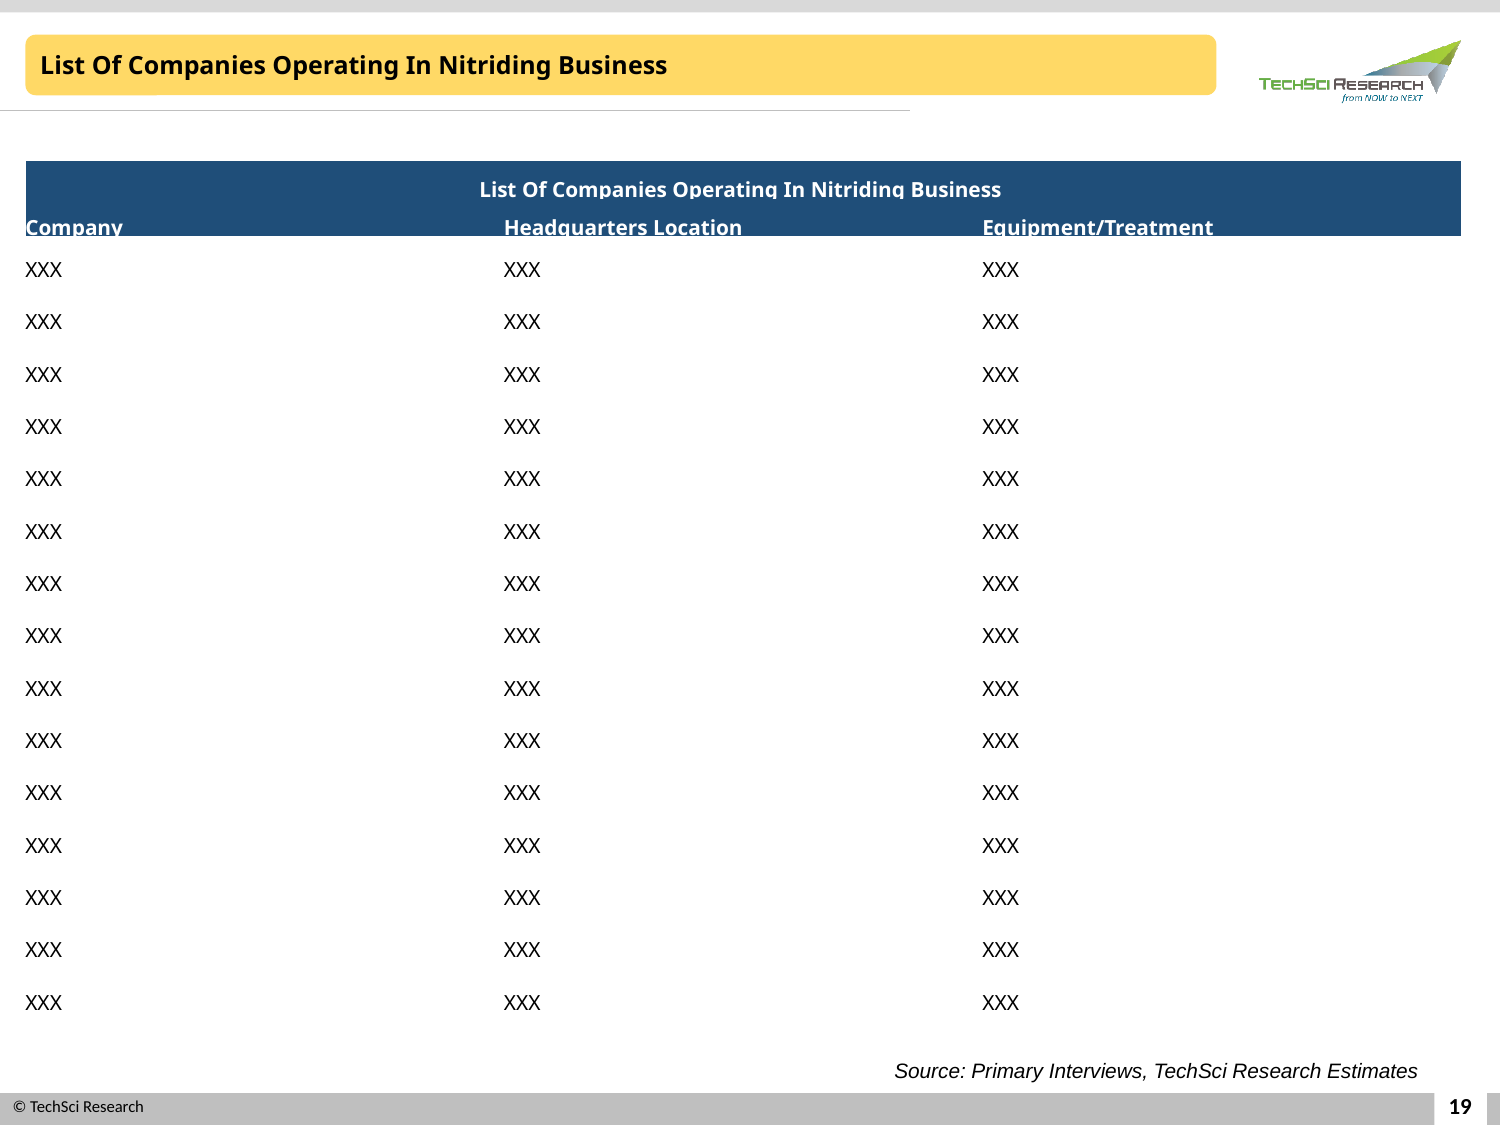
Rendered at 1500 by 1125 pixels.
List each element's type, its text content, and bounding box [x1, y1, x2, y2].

table_cell XXX [504, 446, 982, 498]
table_cell Company [26, 199, 504, 236]
text_box Source: Primary Interviews, TechSci Research Estimates [763, 1049, 1433, 1090]
table_cell XXX [504, 707, 982, 760]
picture [1257, 39, 1461, 104]
table_cell XXX [26, 289, 504, 341]
table_cell XXX [982, 864, 1461, 917]
table_cell Equipment/Treatment [982, 199, 1461, 236]
table_cell XXX [26, 236, 504, 289]
table_cell XXX [504, 289, 982, 341]
table_cell XXX [982, 917, 1461, 969]
table_cell XXX [26, 446, 504, 498]
table_cell XXX [504, 550, 982, 603]
table_cell XXX [504, 393, 982, 446]
table_cell XXX [504, 760, 982, 812]
table_cell XXX [982, 289, 1461, 341]
table_cell XXX [26, 707, 504, 760]
table_cell XXX [26, 812, 504, 864]
table_cell XXX [504, 864, 982, 917]
table_cell XXX [982, 341, 1461, 393]
table_cell XXX [982, 393, 1461, 446]
table_cell XXX [26, 969, 504, 1021]
table_cell XXX [982, 498, 1461, 550]
table_cell XXX [26, 498, 504, 550]
table_cell XXX [504, 236, 982, 289]
table_cell XXX [982, 446, 1461, 498]
table_cell XXX [982, 655, 1461, 707]
table_cell XXX [26, 341, 504, 393]
table_cell XXX [504, 655, 982, 707]
table_cell XXX [982, 603, 1461, 655]
table_cell XXX [504, 341, 982, 393]
table_cell XXX [26, 393, 504, 446]
table_cell XXX [26, 917, 504, 969]
table_cell XXX [504, 603, 982, 655]
table_cell Headquarters Location [504, 199, 982, 236]
table_cell XXX [26, 655, 504, 707]
table_cell XXX [26, 550, 504, 603]
table_cell XXX [504, 812, 982, 864]
table_cell XXX [26, 603, 504, 655]
table_cell XXX [982, 707, 1461, 760]
table_cell XXX [982, 812, 1461, 864]
table_cell XXX [982, 969, 1461, 1021]
table_cell XXX [982, 760, 1461, 812]
table_cell XXX [504, 498, 982, 550]
table_cell XXX [26, 760, 504, 812]
table_cell XXX [504, 917, 982, 969]
table_cell XXX [982, 236, 1461, 289]
table_header List Of Companies Operating In Nitriding Business [26, 161, 1461, 199]
text_box List Of Companies Operating In Nitriding Business [25, 42, 876, 87]
table_cell XXX [504, 969, 982, 1021]
table_cell XXX [982, 550, 1461, 603]
text_box [24, 33, 1218, 97]
table_cell XXX [26, 864, 504, 917]
